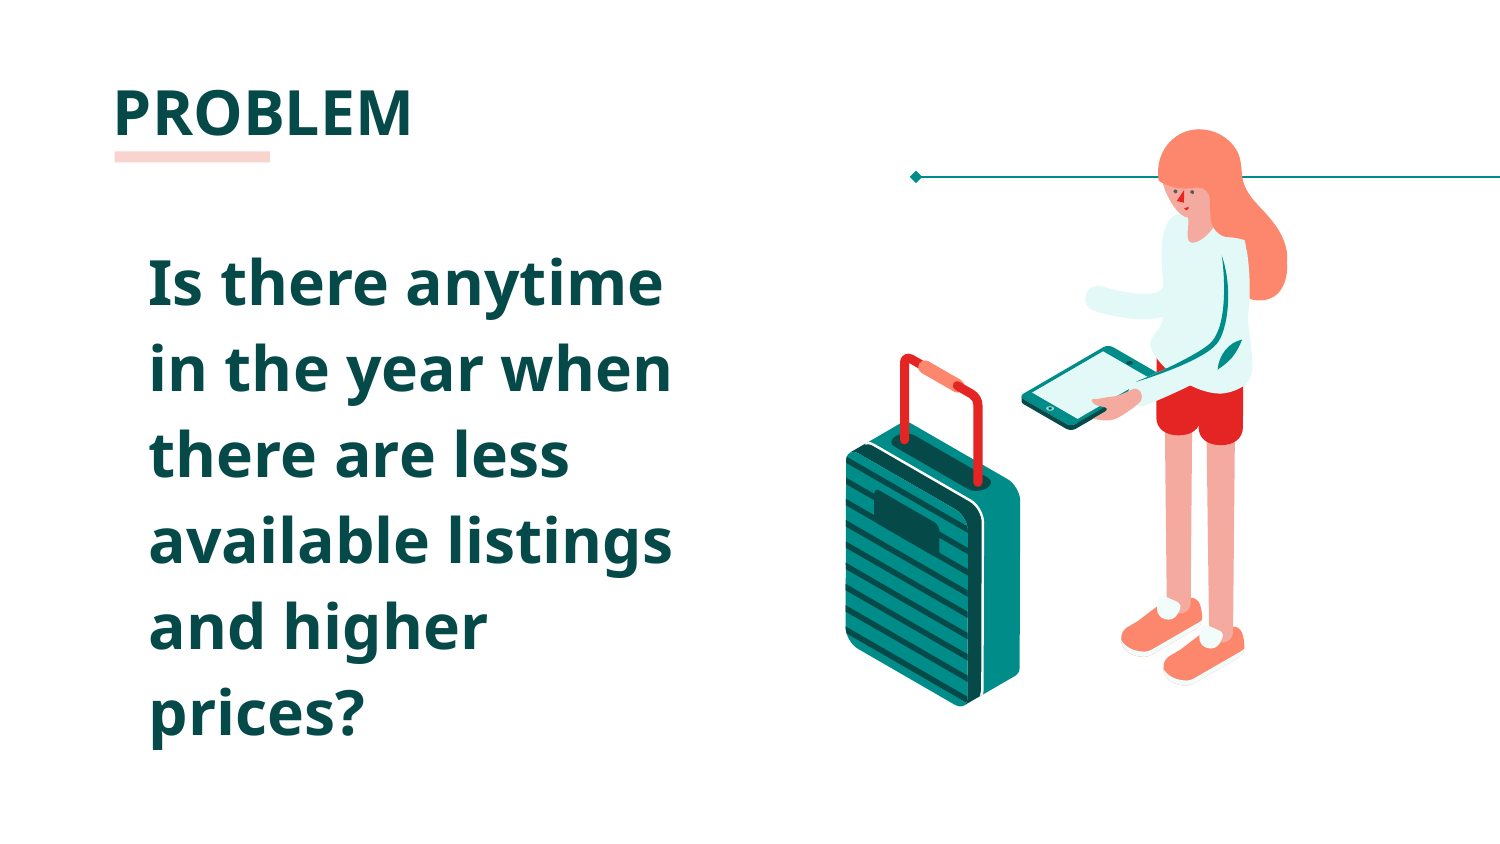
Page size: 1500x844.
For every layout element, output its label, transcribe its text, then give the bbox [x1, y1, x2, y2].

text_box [845, 129, 1288, 707]
subtitle Is there anytime in the year when there are less available listings and higher prices? [114, 216, 690, 628]
title PROBLEM [97, 58, 1496, 153]
text_box [114, 151, 270, 163]
